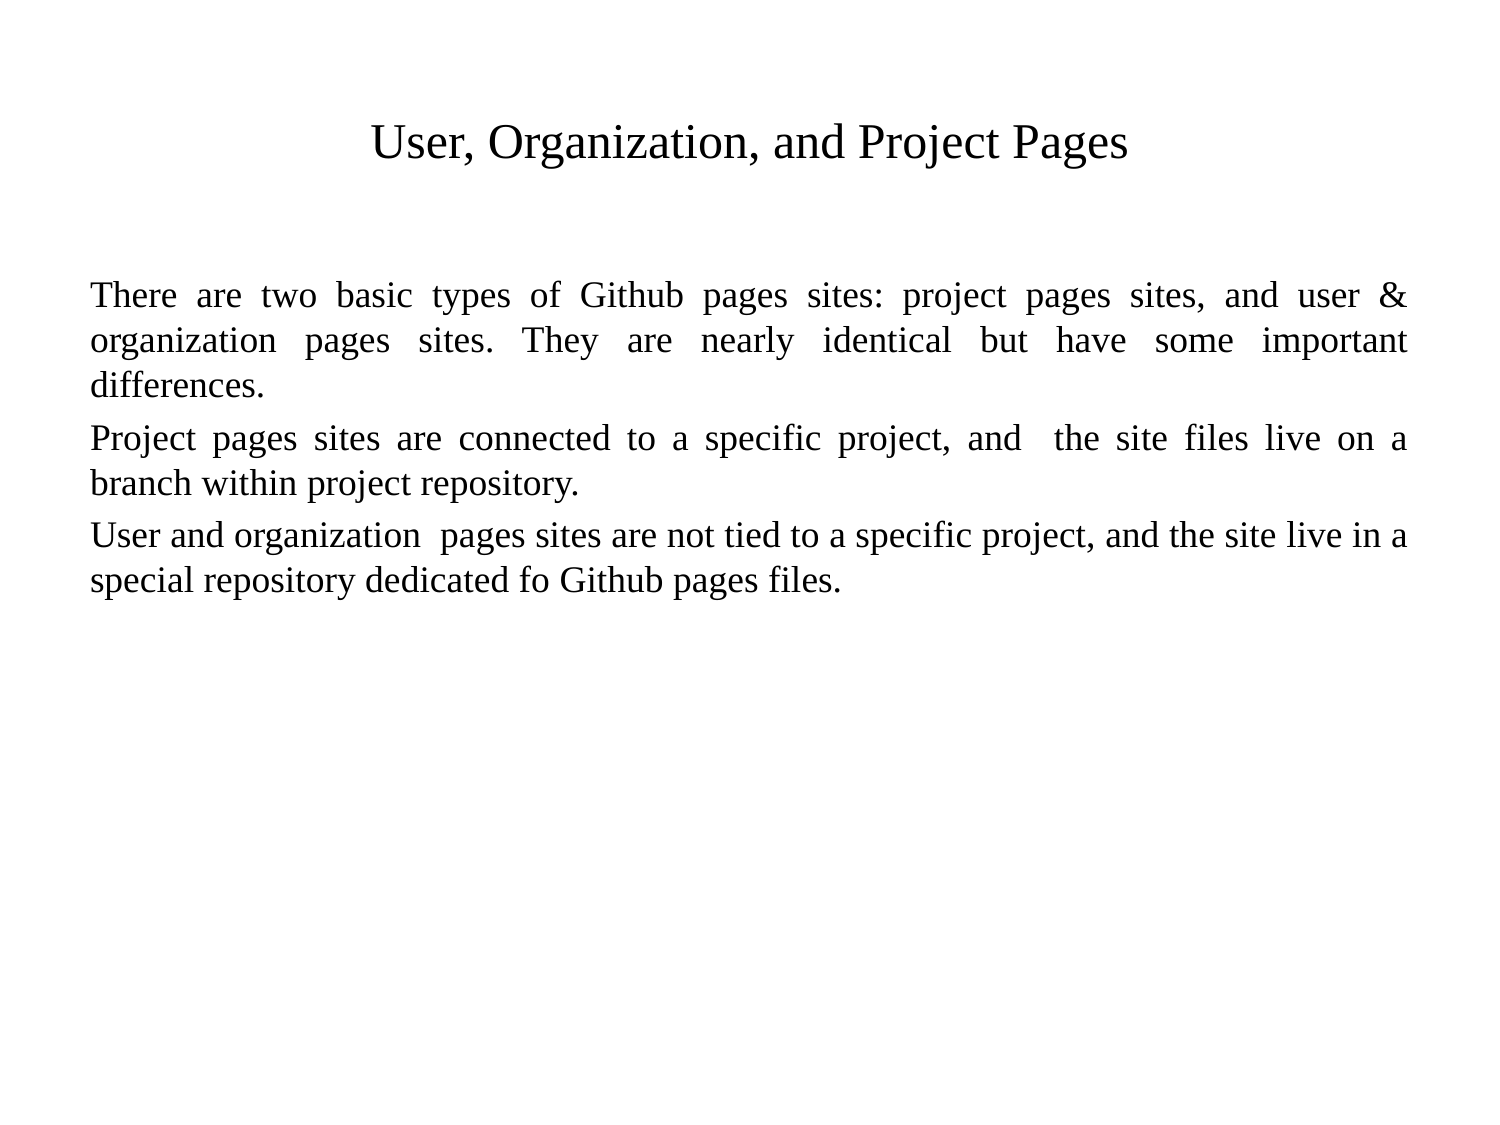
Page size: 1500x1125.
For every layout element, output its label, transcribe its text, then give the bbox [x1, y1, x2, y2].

title User, Organization, and Project Pages [75, 45, 1425, 233]
list There are two basic types of Github pages sites: project pages sites, and user & organization pages sites. They are nearly identical but have some important differences. Project pages sites are connected to a specific project, and the site files live on a branch within project repository. User and organization pages sites are not tied to a specific project, and the site live in a special repository dedicated fo Github pages files. [75, 262, 1425, 1005]
